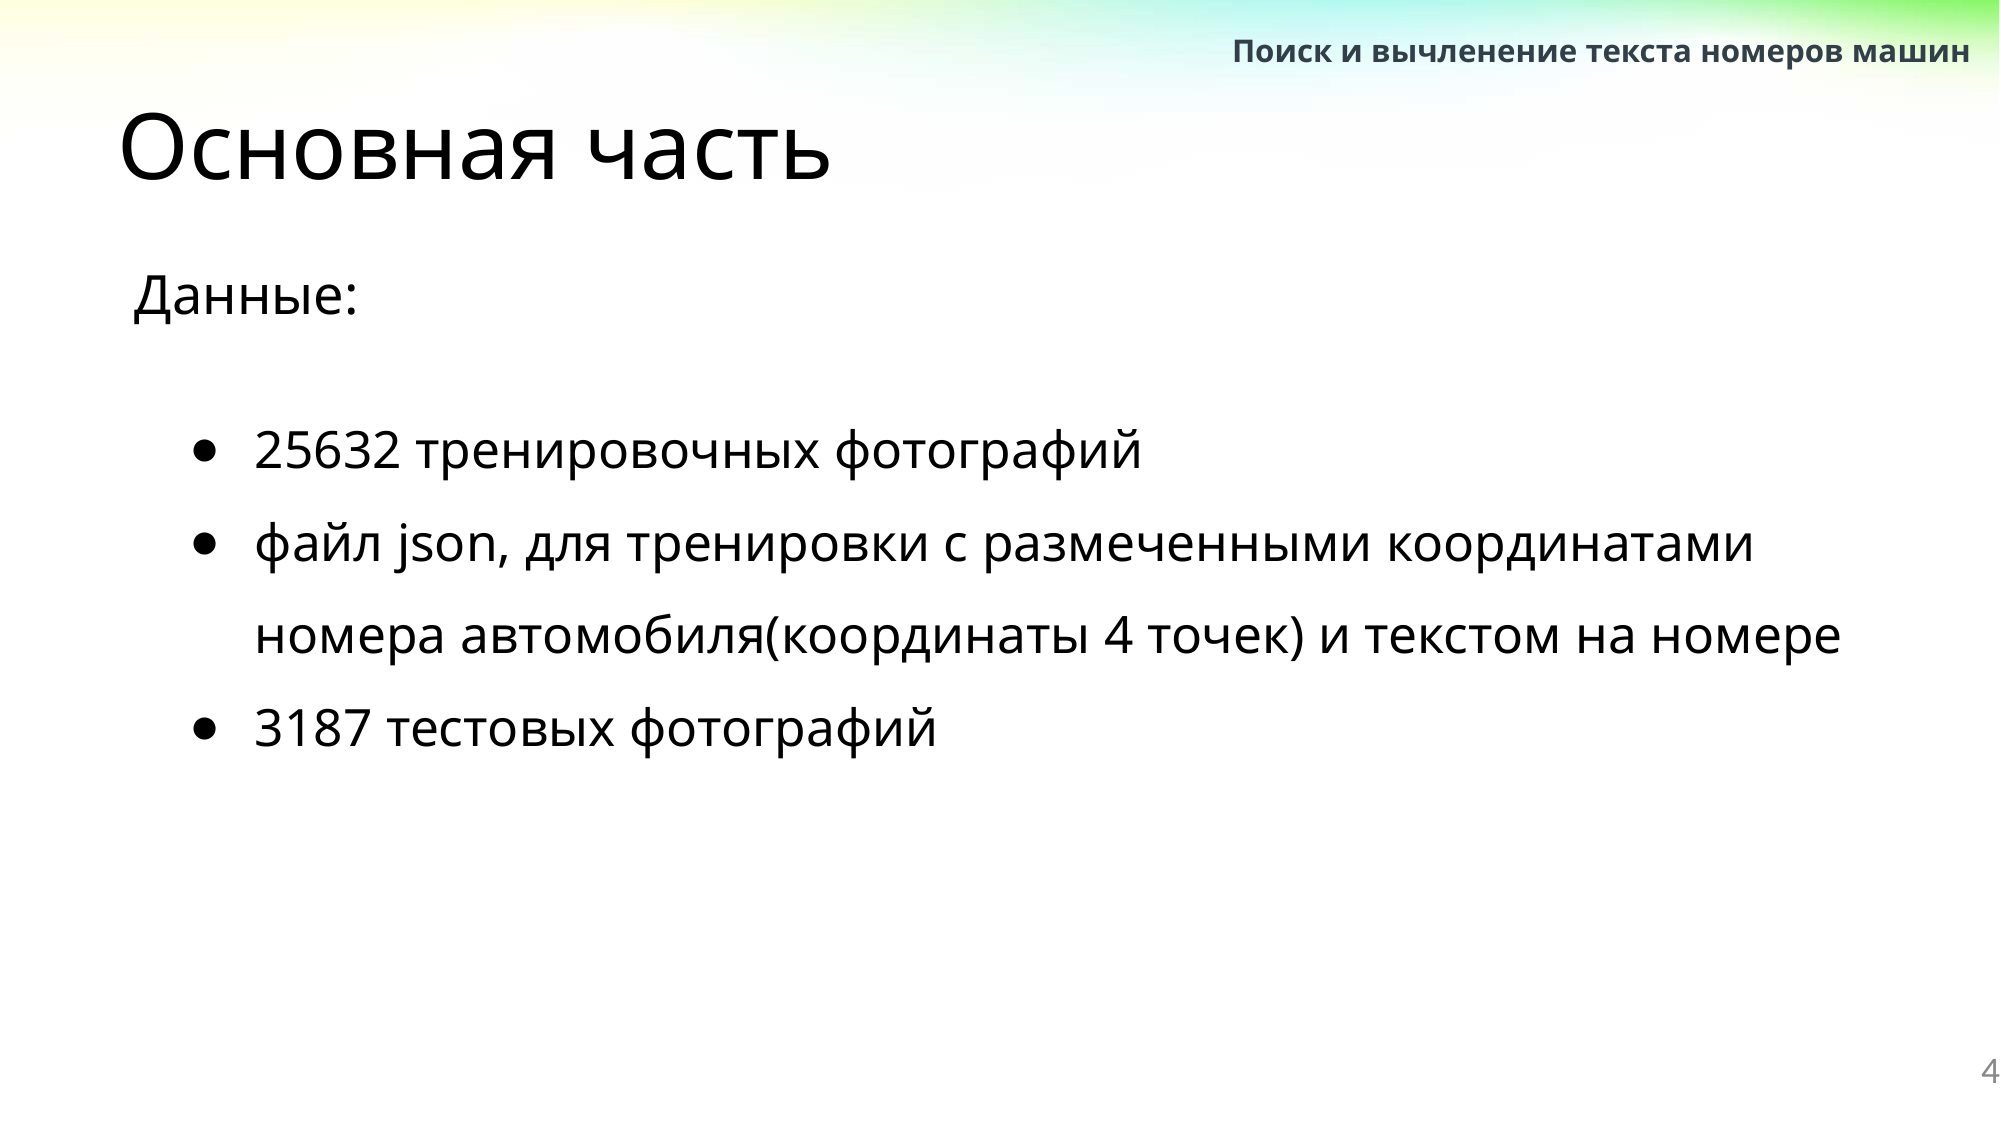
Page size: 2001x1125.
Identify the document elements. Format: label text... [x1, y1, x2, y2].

title 25632 тренировочных фотографий файл json, для тренировки с размеченными координатами номера автомобиля(координаты 4 точек) и текстом на номере 3187 тестовых фотографий [160, 378, 1921, 836]
text_box Поиск и вычленение текста номеров машин [1204, 15, 2000, 84]
slide_number 4 [1540, 1046, 2000, 1125]
text_box [0, 0, 2000, 192]
title Основная часть [102, 34, 1863, 252]
title Данные: [119, 238, 1880, 457]
